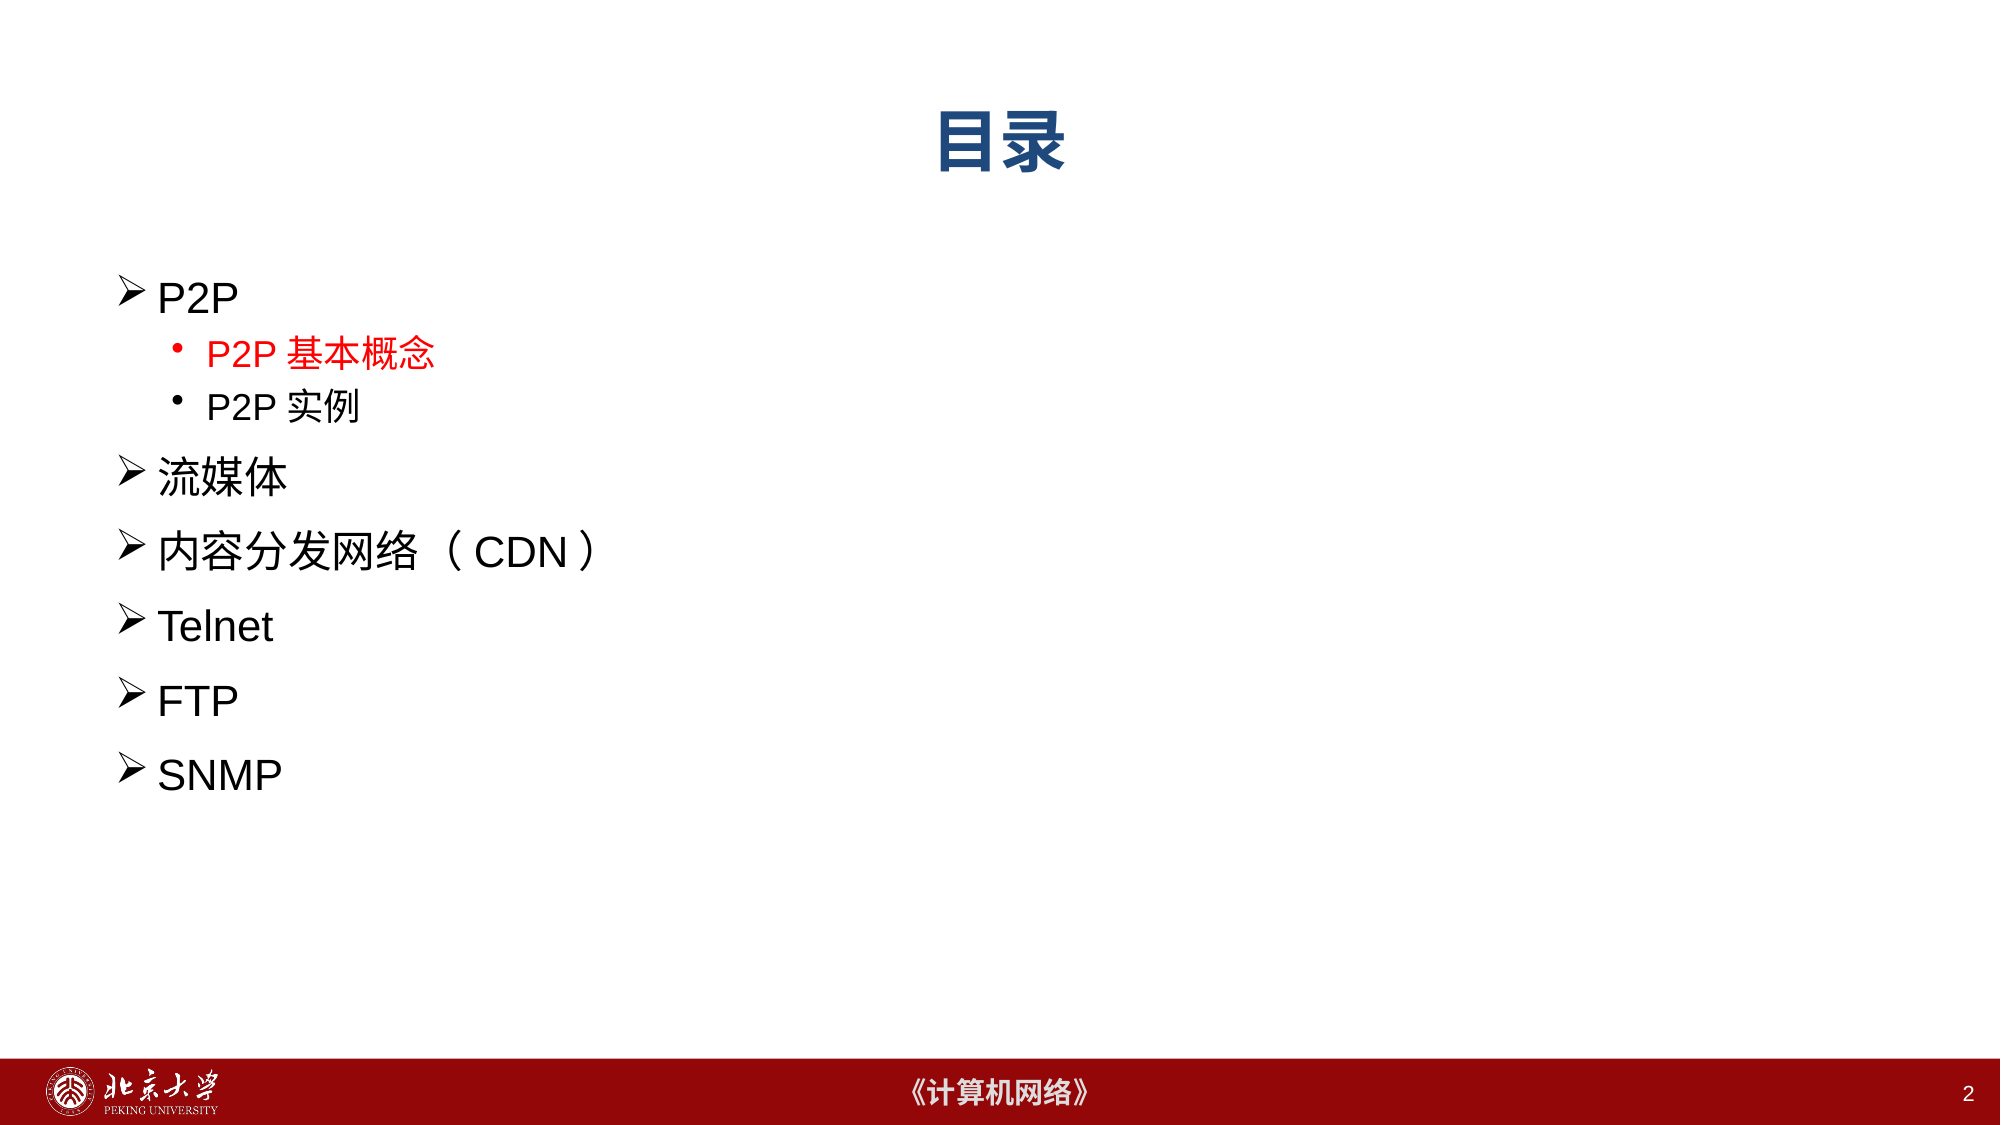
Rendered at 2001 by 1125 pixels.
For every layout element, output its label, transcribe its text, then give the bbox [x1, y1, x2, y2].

picture [46, 1067, 218, 1116]
title 目录 [99, 45, 1900, 233]
list P2P P2P基本概念 P2P实例 流媒体 内容分发网络（CDN） Telnet FTP SNMP [99, 262, 1900, 1005]
slide_number 2 [1522, 1072, 1990, 1125]
